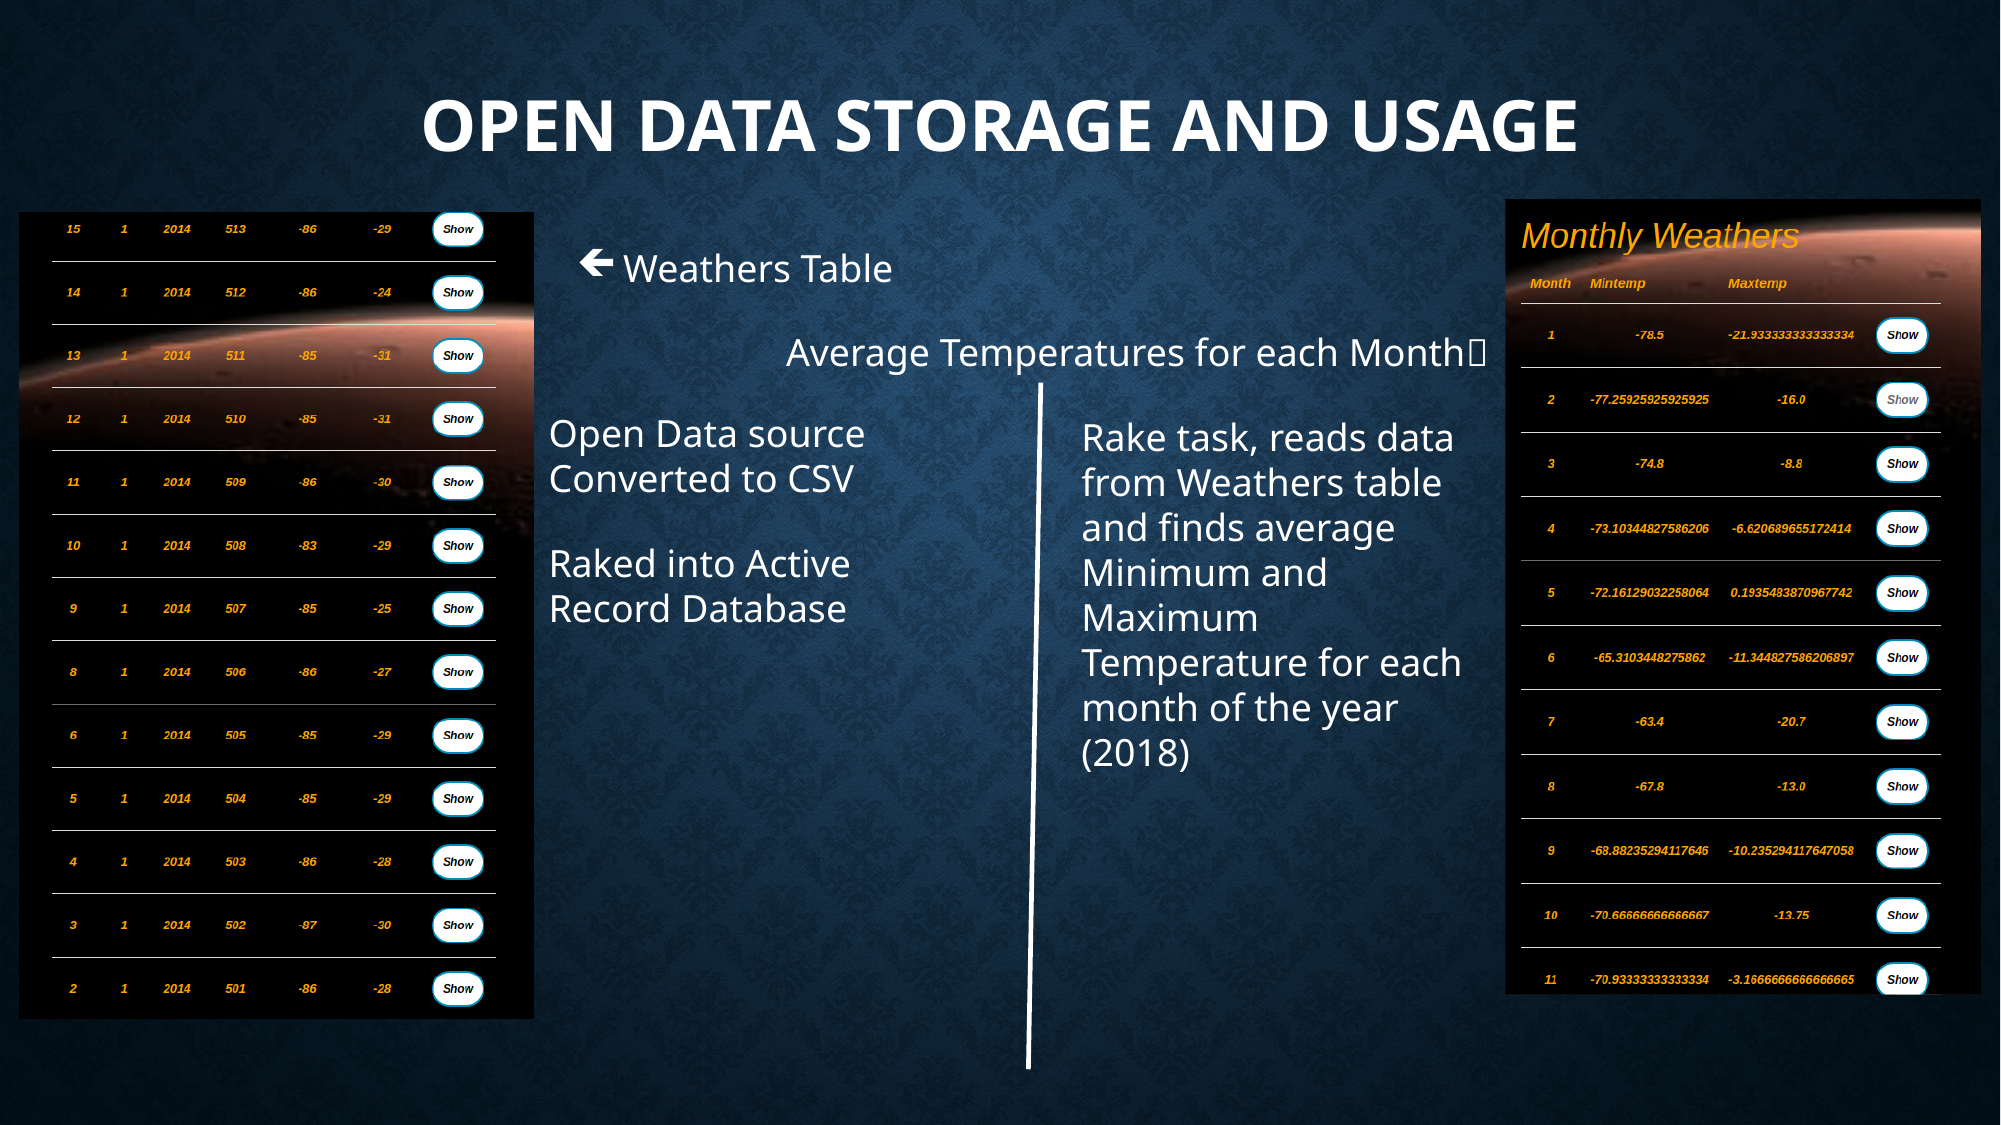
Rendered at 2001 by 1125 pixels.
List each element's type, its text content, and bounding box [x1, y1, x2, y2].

text_box Raked into Active Record Database [540, 532, 999, 637]
title Open data storage and usage [151, 20, 1851, 238]
picture [434, 214, 482, 245]
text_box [1027, 382, 1042, 1070]
picture [18, 212, 535, 1020]
picture [1504, 199, 1982, 995]
text_box Open Data source Converted to CSV [540, 402, 1020, 507]
text_box Average Temperatures for each Month [771, 321, 1497, 382]
text_box Rake task, reads data from Weathers table and finds average Minimum and Maximum Temperature for each month of the year (2018) [1066, 406, 1497, 781]
text_box Weathers Table [561, 237, 939, 298]
picture [1878, 965, 1926, 995]
